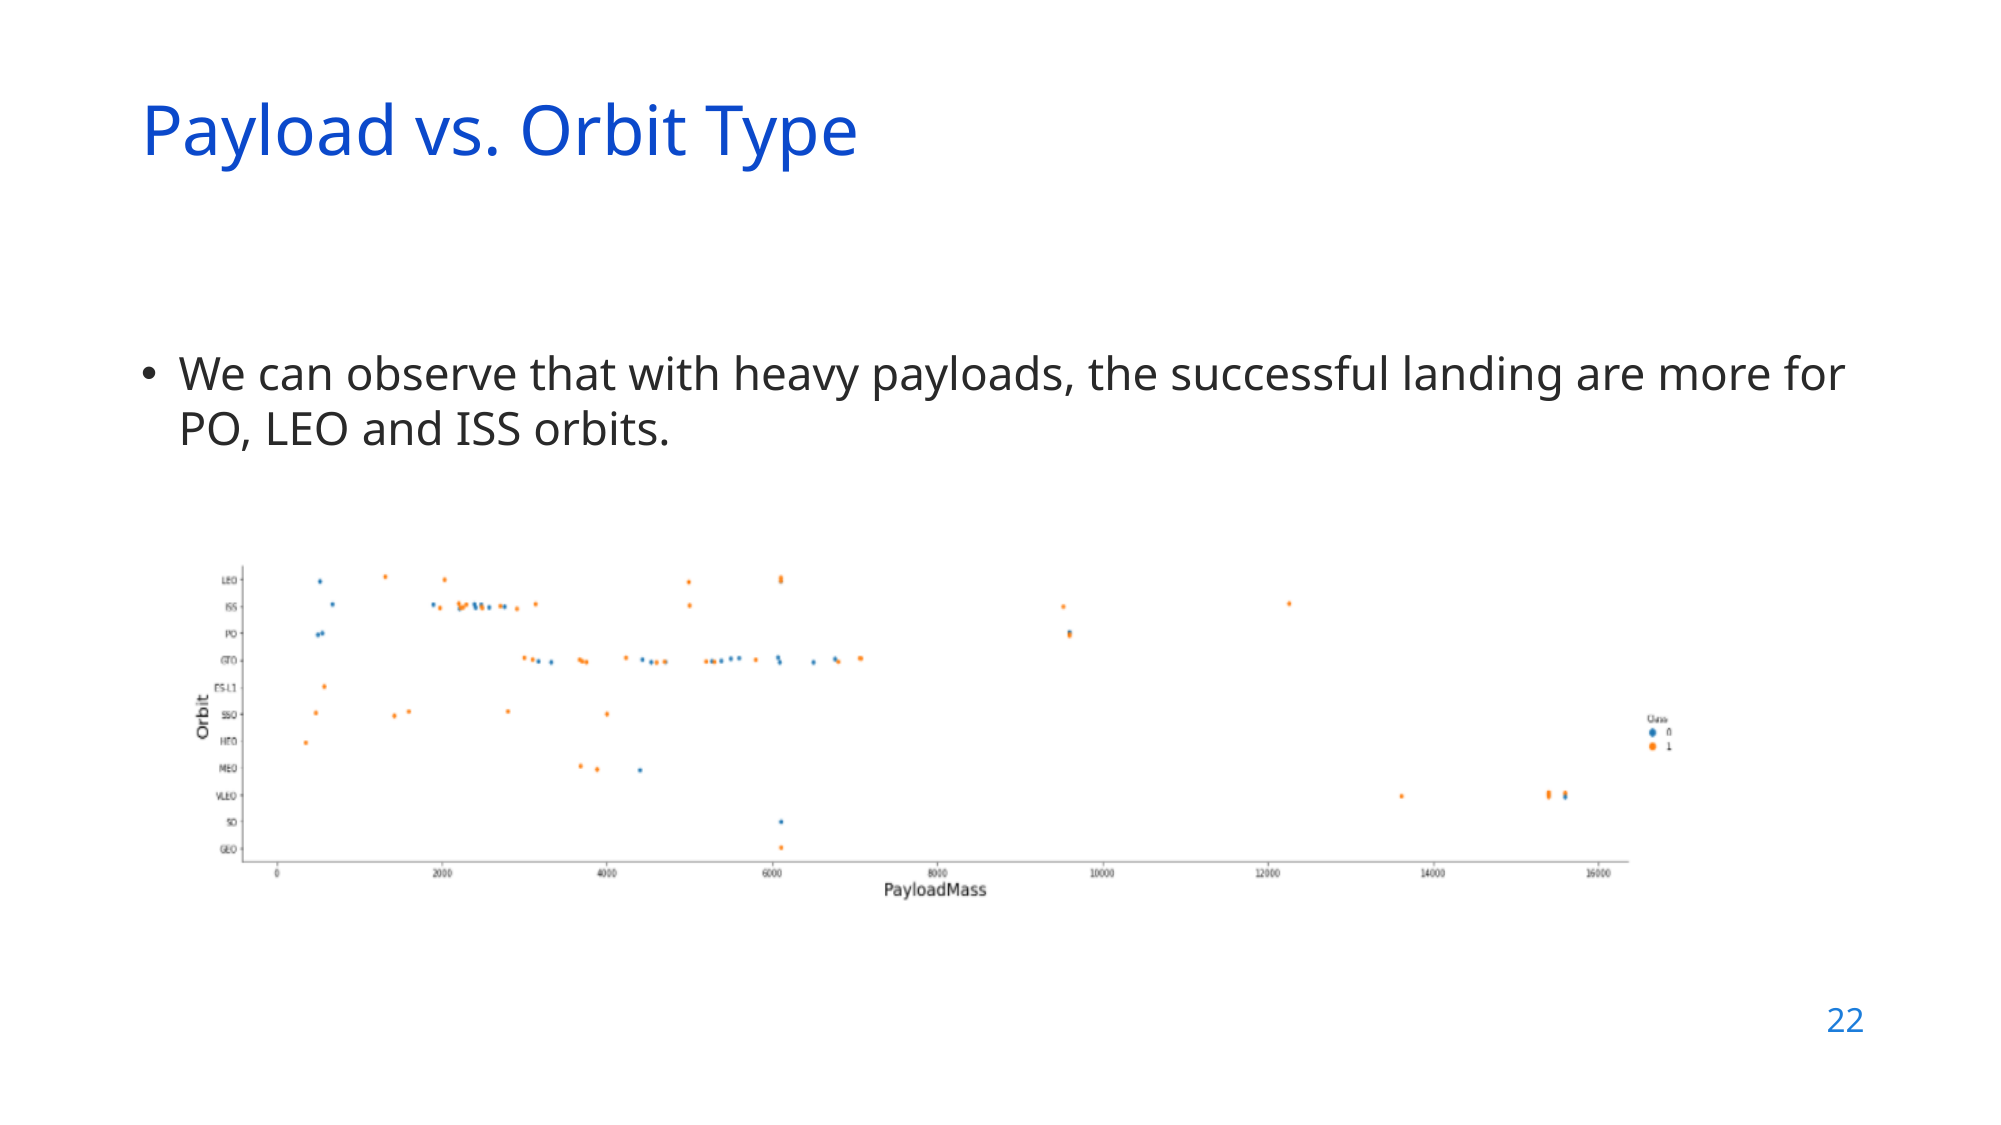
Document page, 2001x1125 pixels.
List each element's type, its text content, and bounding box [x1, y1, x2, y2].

text_box Payload vs. Orbit Type [126, 88, 1852, 179]
slide_number 22 [1429, 988, 1880, 1055]
list We can observe that with heavy payloads, the successful landing are more for PO, LEO and ISS orbits. [126, 337, 1880, 963]
picture [188, 562, 1678, 907]
